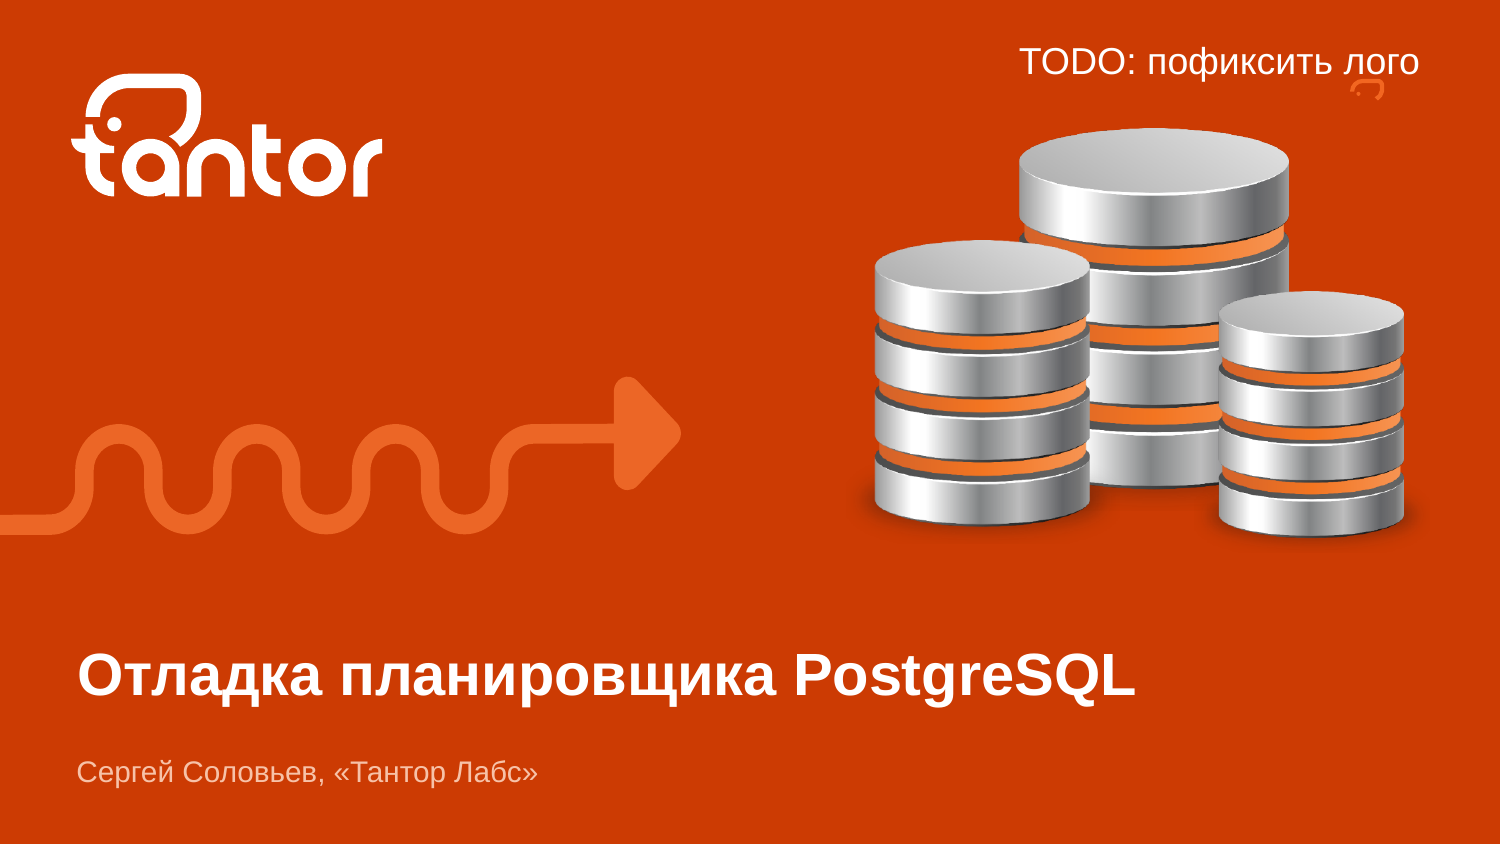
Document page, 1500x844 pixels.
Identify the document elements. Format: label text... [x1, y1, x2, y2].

title Отладка планировщика PostgreSQL [71, 576, 1251, 713]
text_box [0, 376, 681, 535]
text_box Сергей Соловьев, «Тантор Лабс» [71, 747, 837, 794]
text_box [846, 128, 1431, 553]
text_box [70, 73, 383, 197]
text_box TODO: пофиксить лого [1003, 29, 1436, 87]
